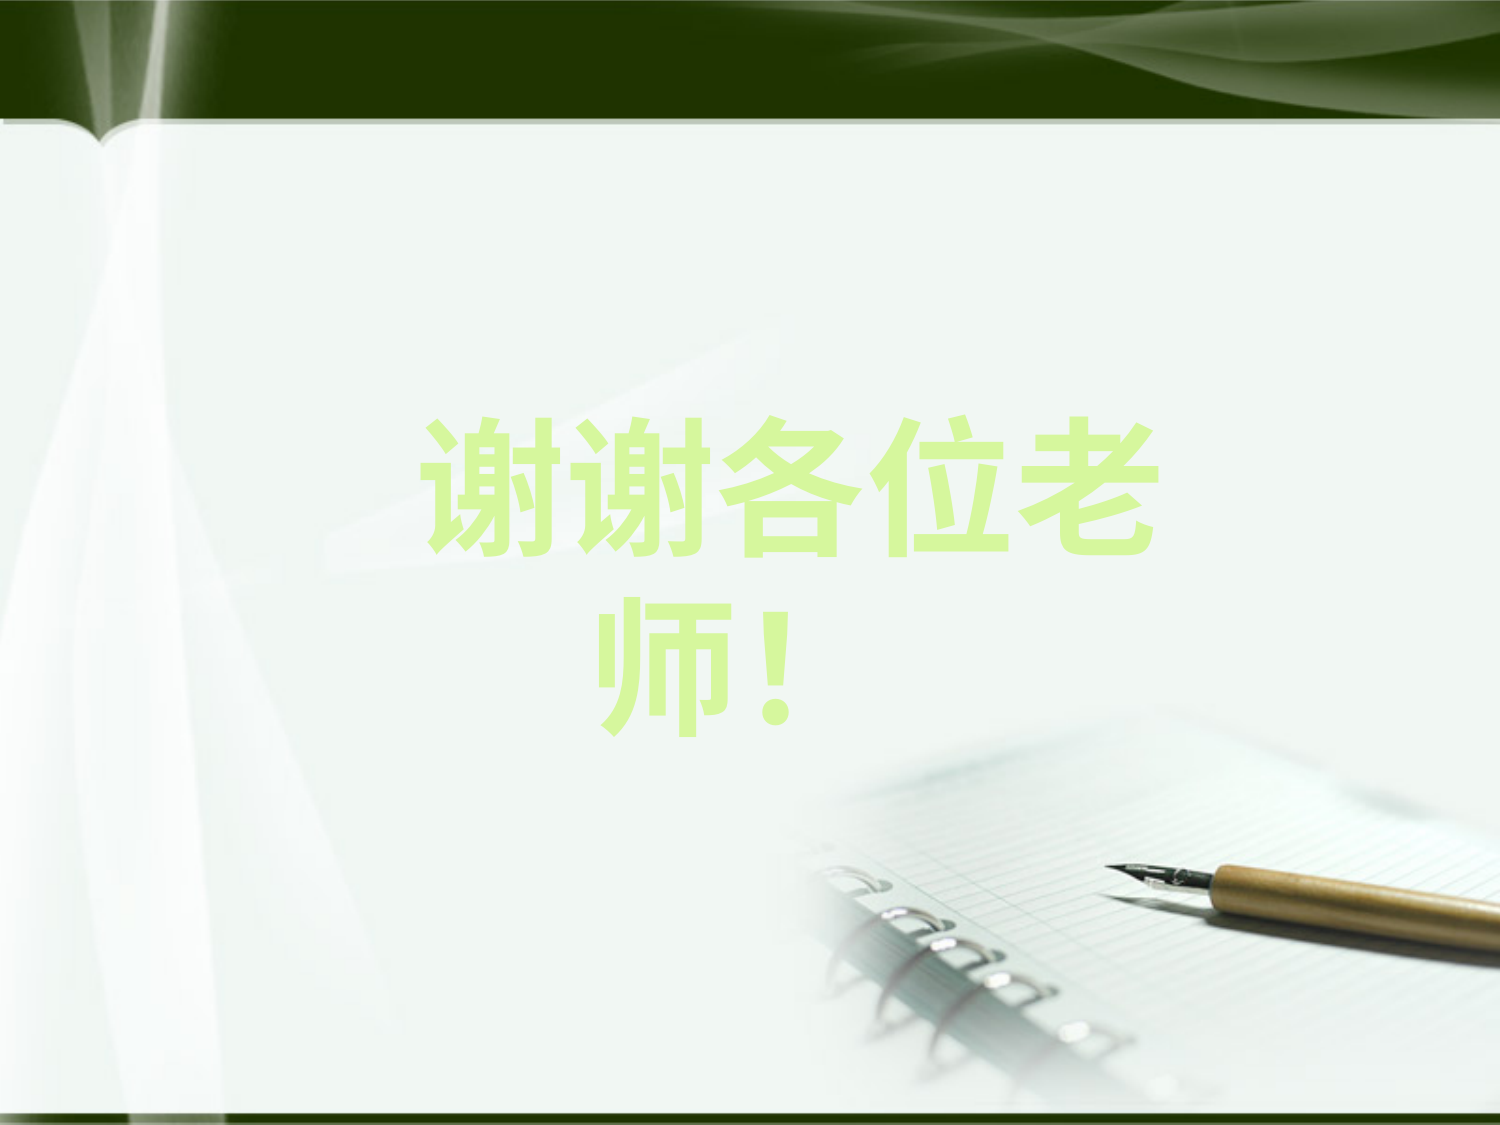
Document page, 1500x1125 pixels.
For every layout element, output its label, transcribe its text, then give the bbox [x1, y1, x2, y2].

picture [0, 0, 1500, 1125]
text_box 谢谢各位老师！ [154, 229, 1323, 919]
